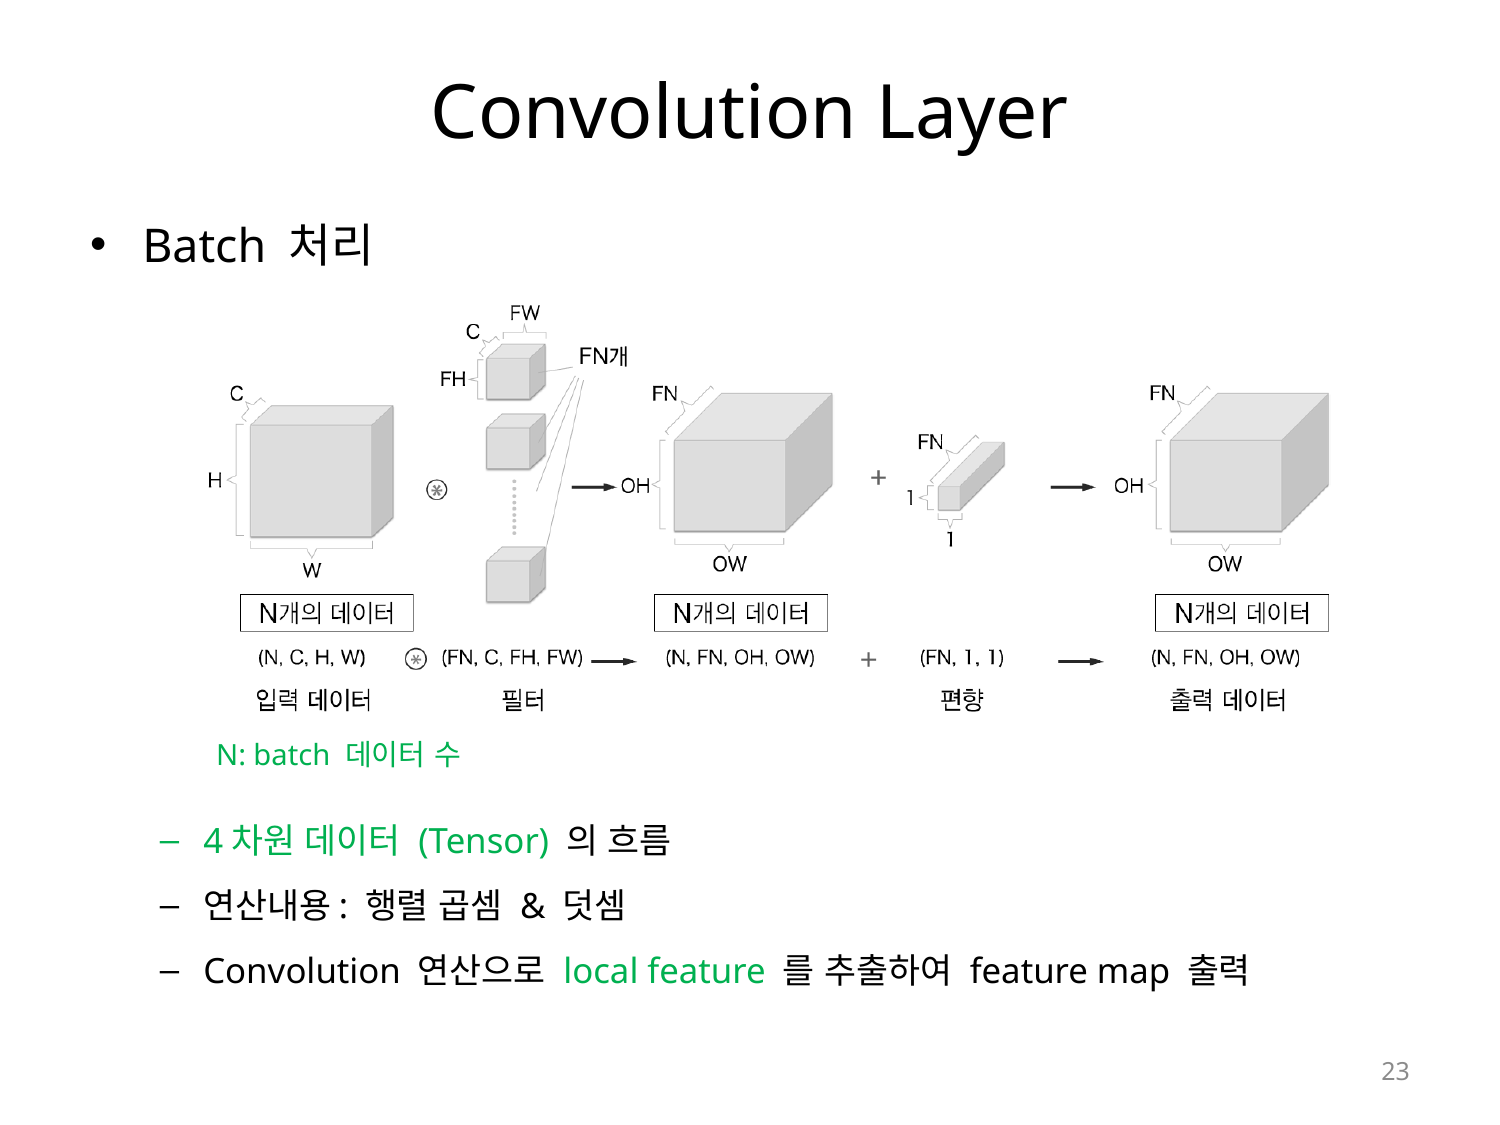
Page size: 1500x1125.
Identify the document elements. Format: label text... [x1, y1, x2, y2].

text_box N: batch 데이터 수 [201, 729, 491, 779]
slide_number 23 [1074, 1042, 1425, 1103]
title Convolution Layer [75, 45, 1425, 173]
list Batch 처리 4차원 데이터 (Tensor) 의 흐름 연산내용: 행렬 곱셈 & 덧셈 Convolution 연산으로 local feature 를 추출하여 feature map 출력 [75, 208, 1425, 1005]
picture [201, 298, 1336, 720]
